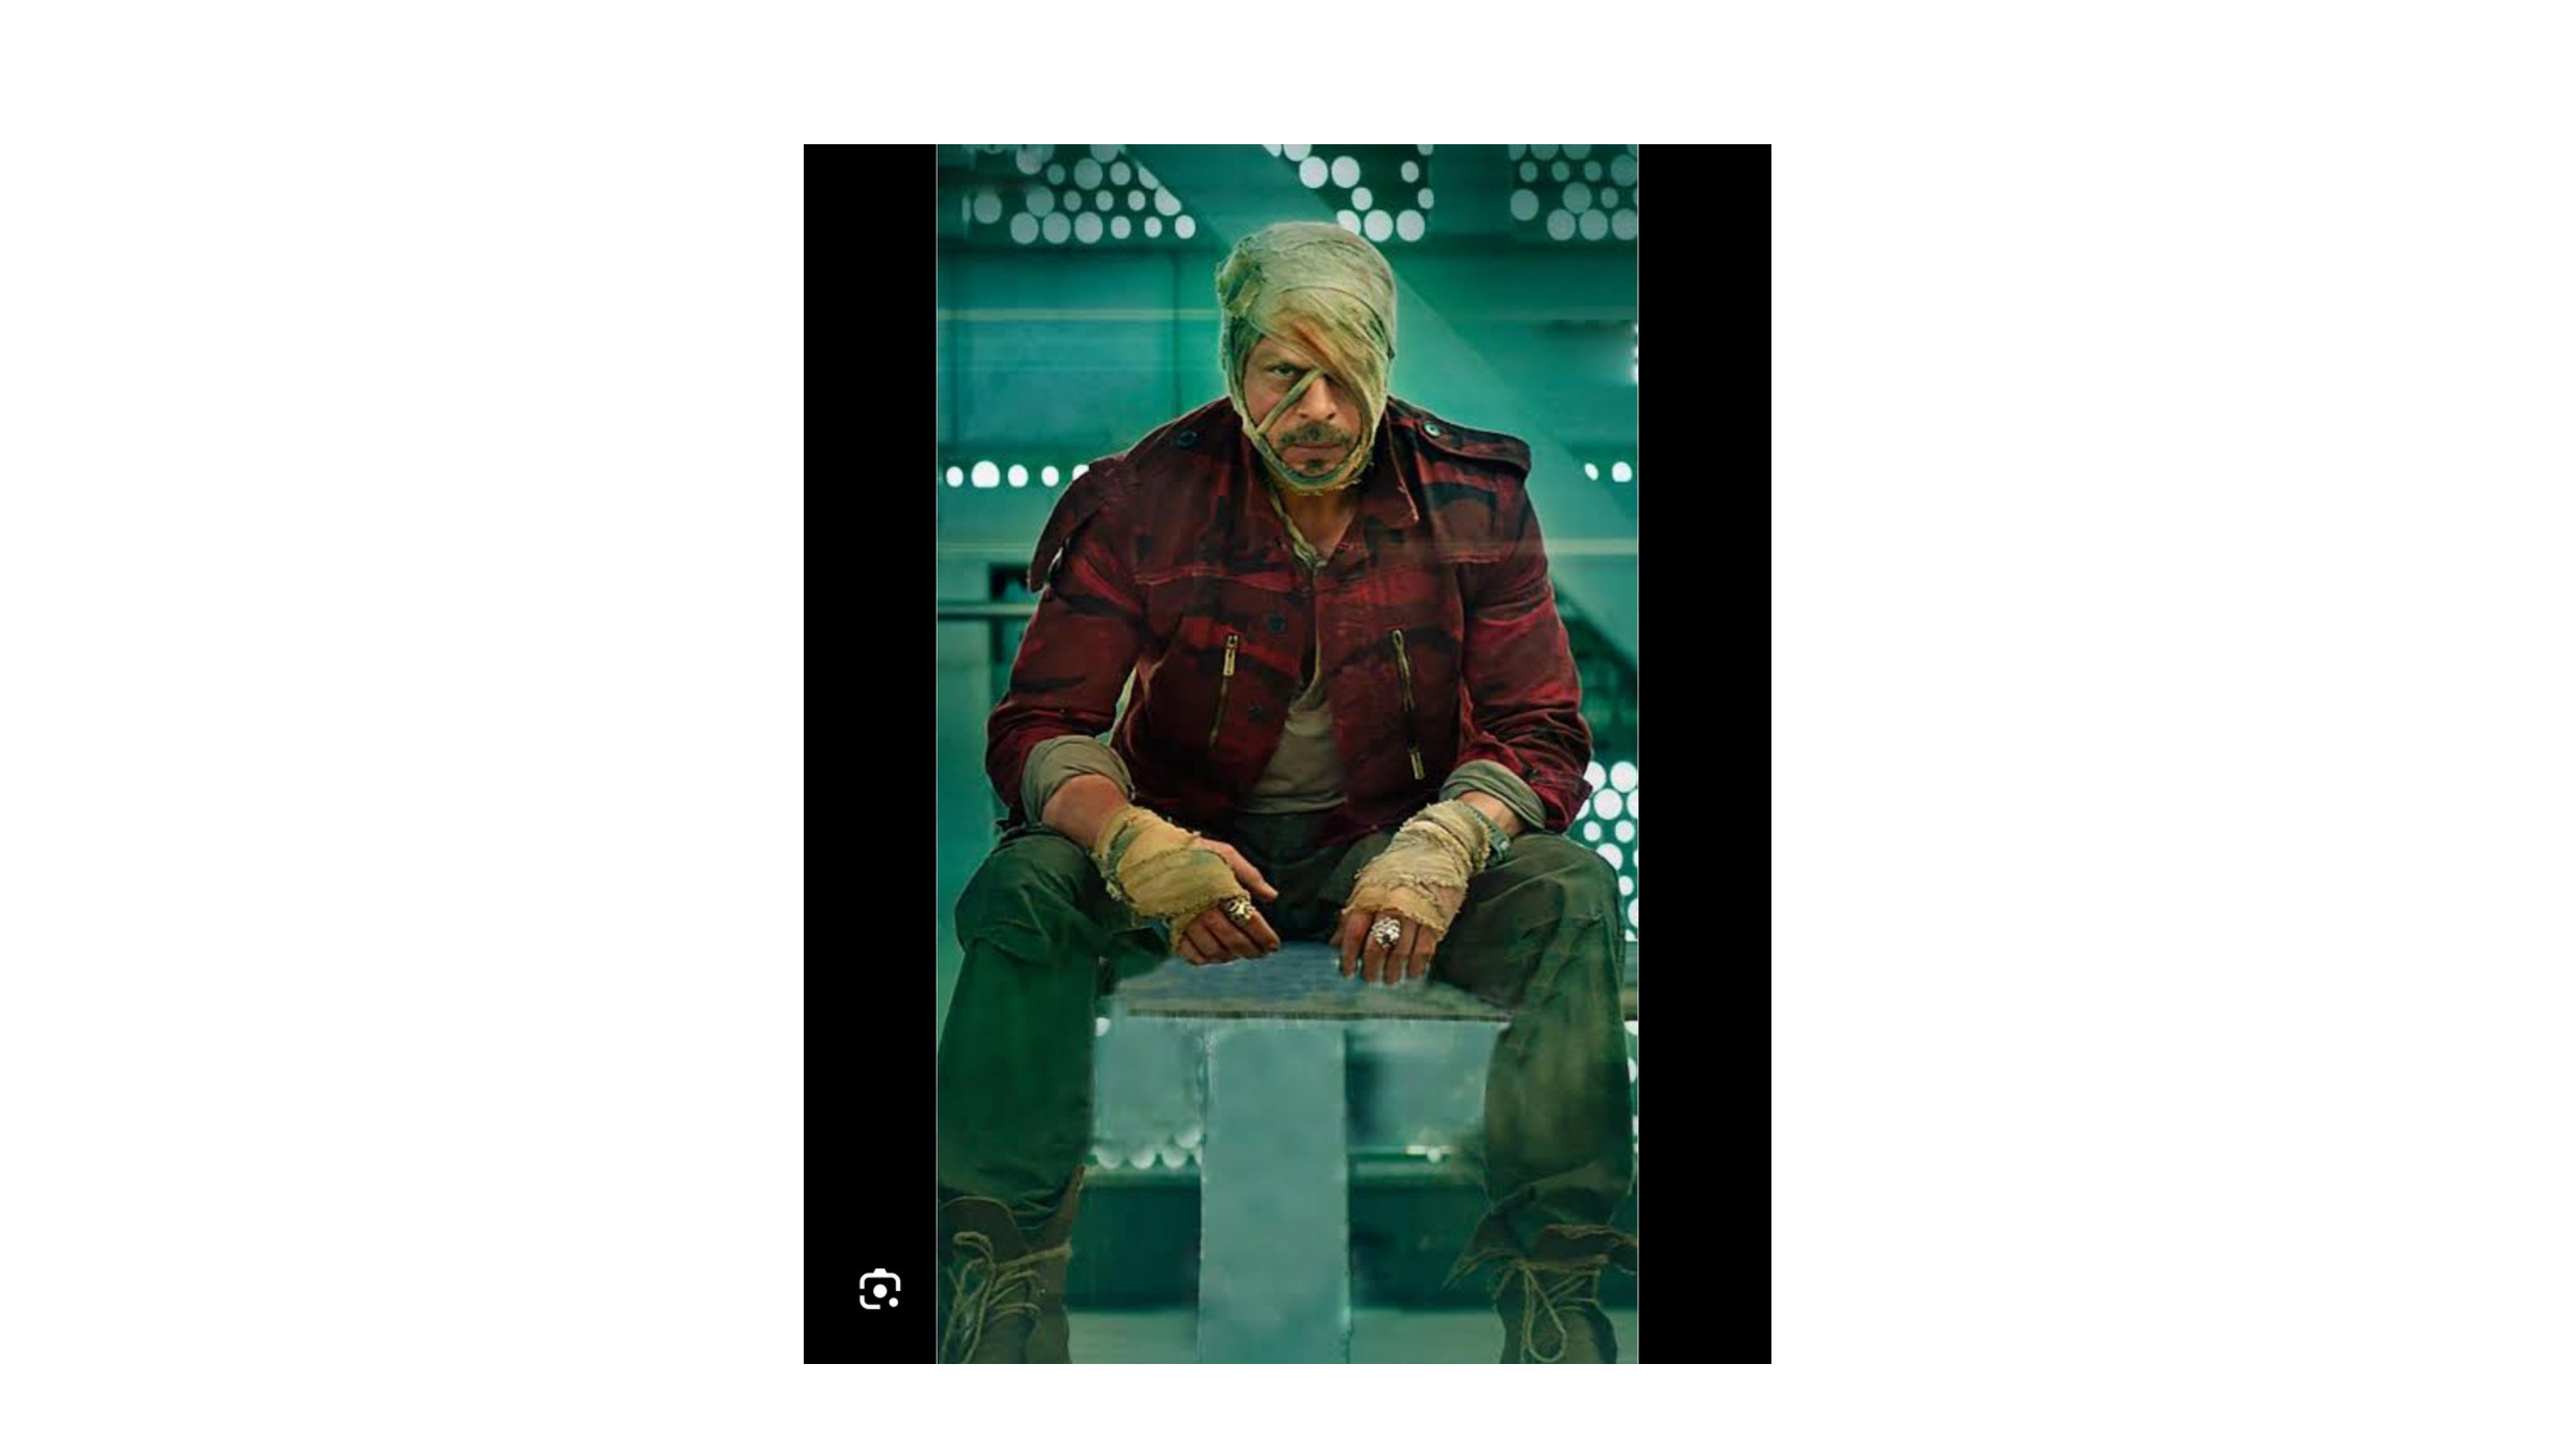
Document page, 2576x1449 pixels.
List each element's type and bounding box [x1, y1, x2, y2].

picture [804, 144, 1772, 1365]
